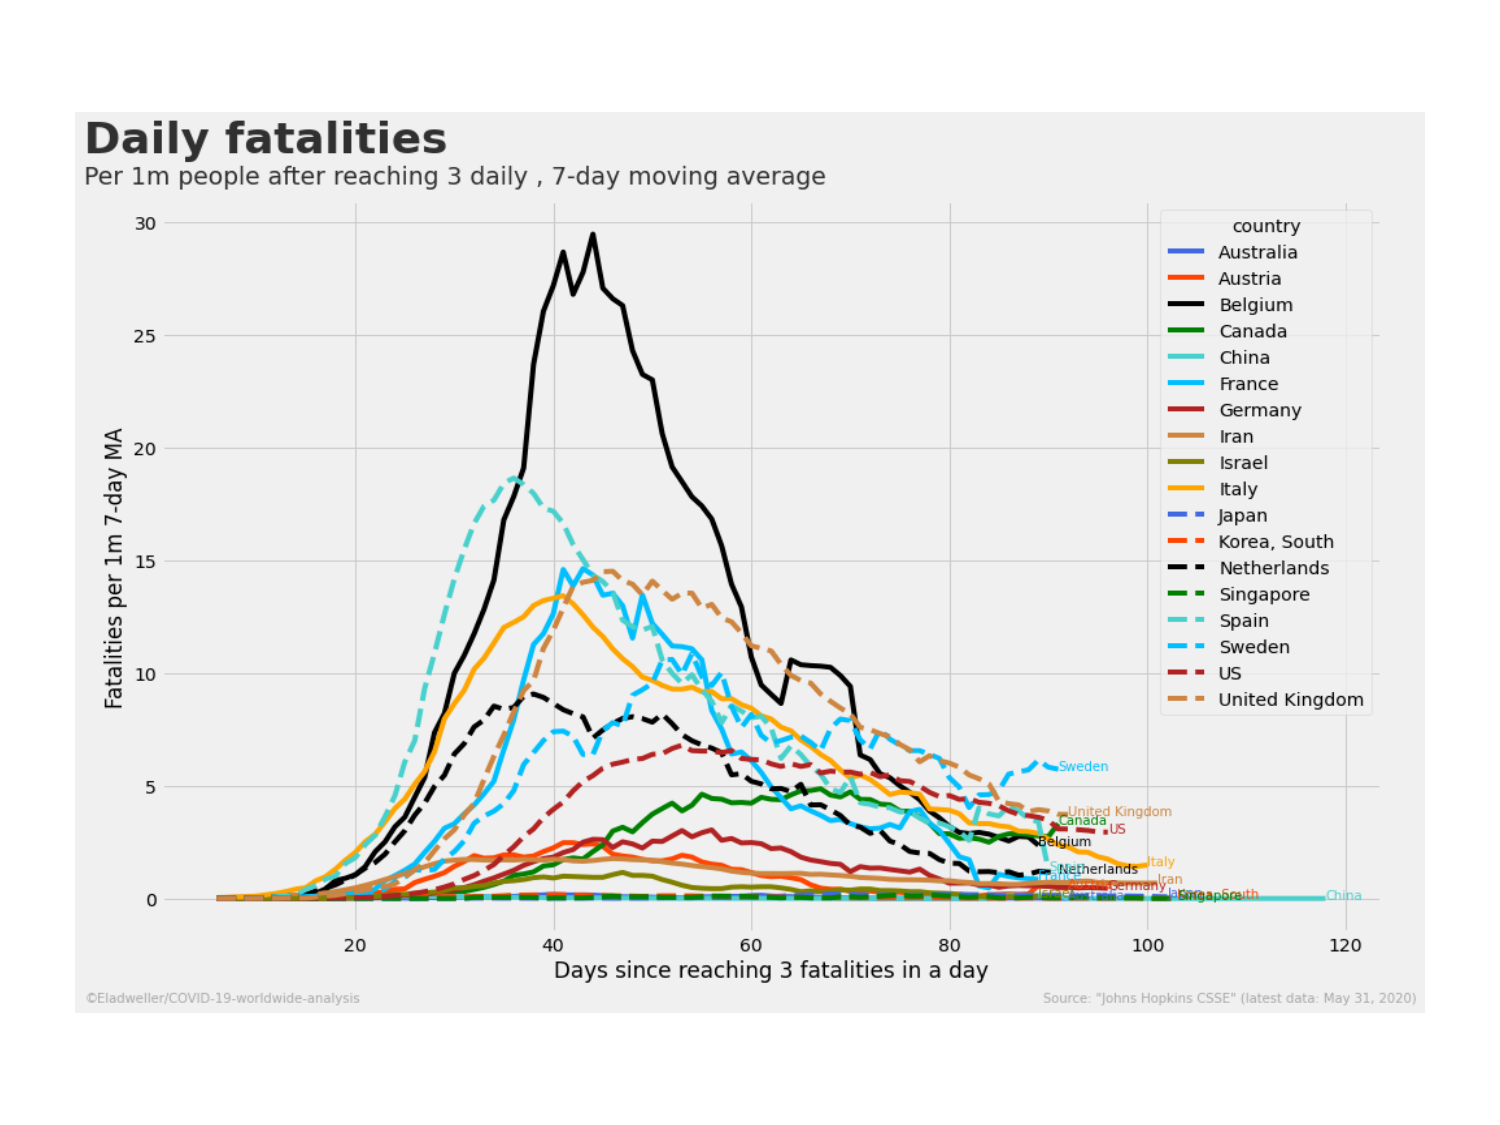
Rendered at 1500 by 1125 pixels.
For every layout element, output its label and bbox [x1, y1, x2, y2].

picture [74, 112, 1426, 1013]
